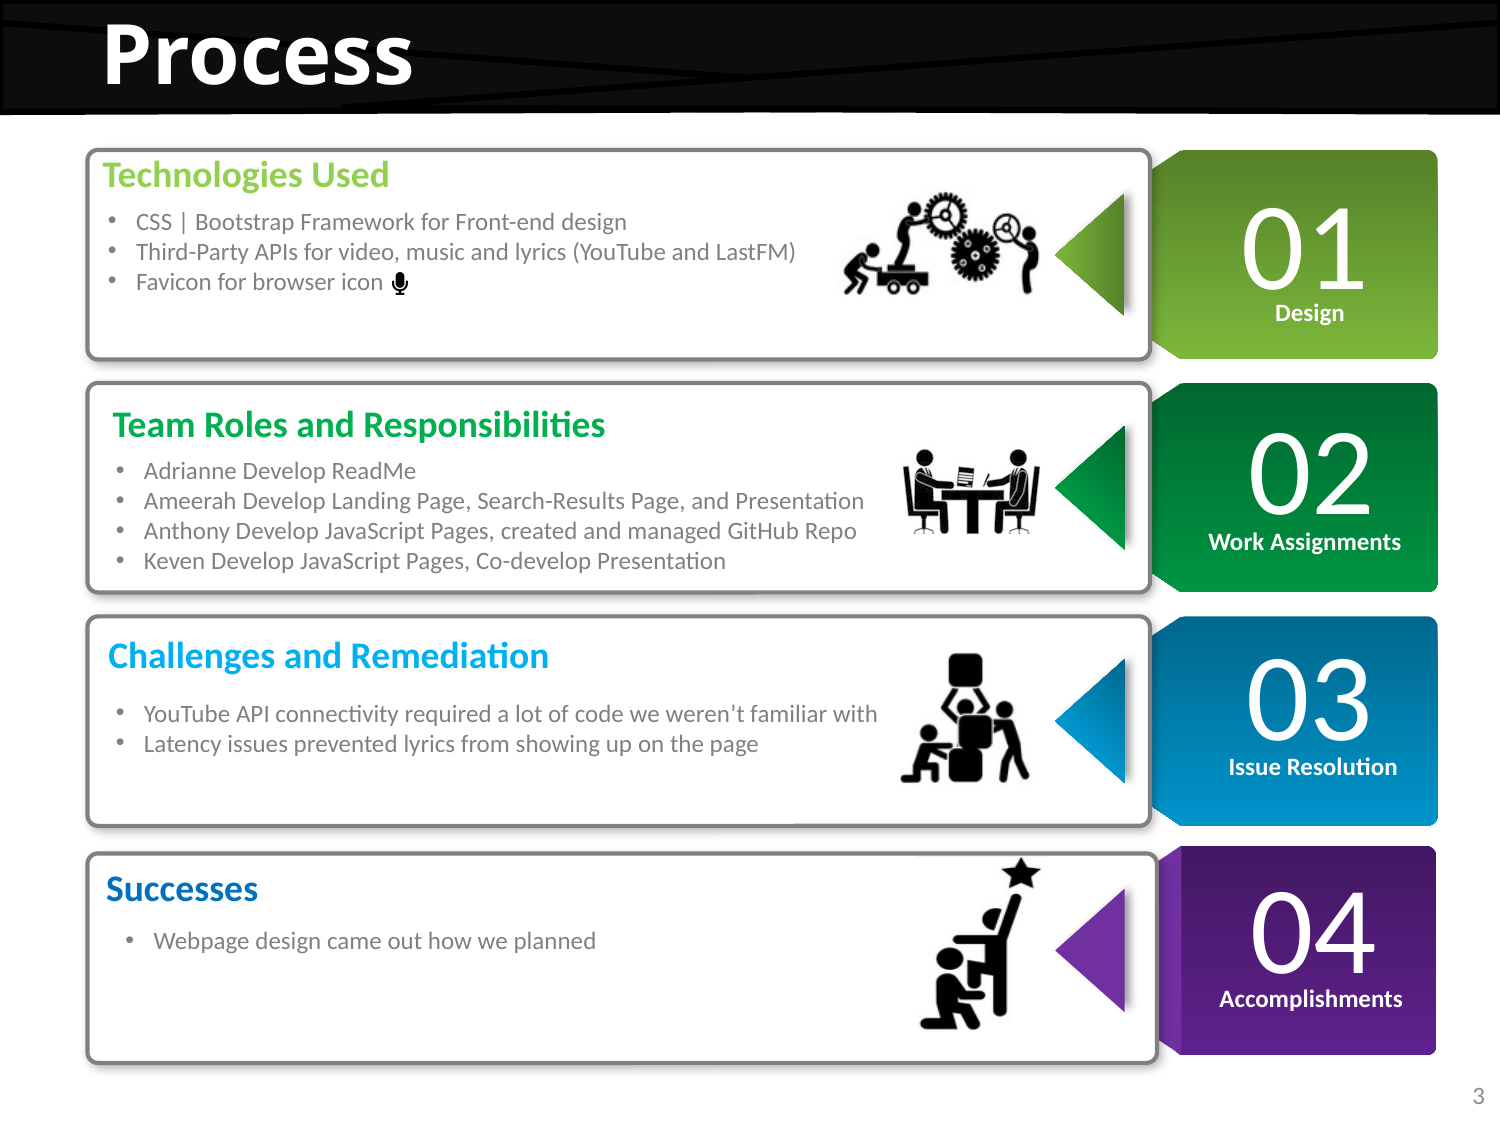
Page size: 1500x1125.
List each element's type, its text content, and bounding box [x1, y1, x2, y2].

picture [899, 647, 1034, 792]
picture [896, 446, 1041, 535]
picture [392, 272, 408, 295]
picture [835, 185, 1047, 310]
picture [917, 856, 1046, 1033]
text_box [0, 0, 1500, 112]
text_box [87, 149, 1438, 1063]
slide_number 3 [1162, 1065, 1500, 1125]
text_box Technologies Used [87, 143, 406, 149]
